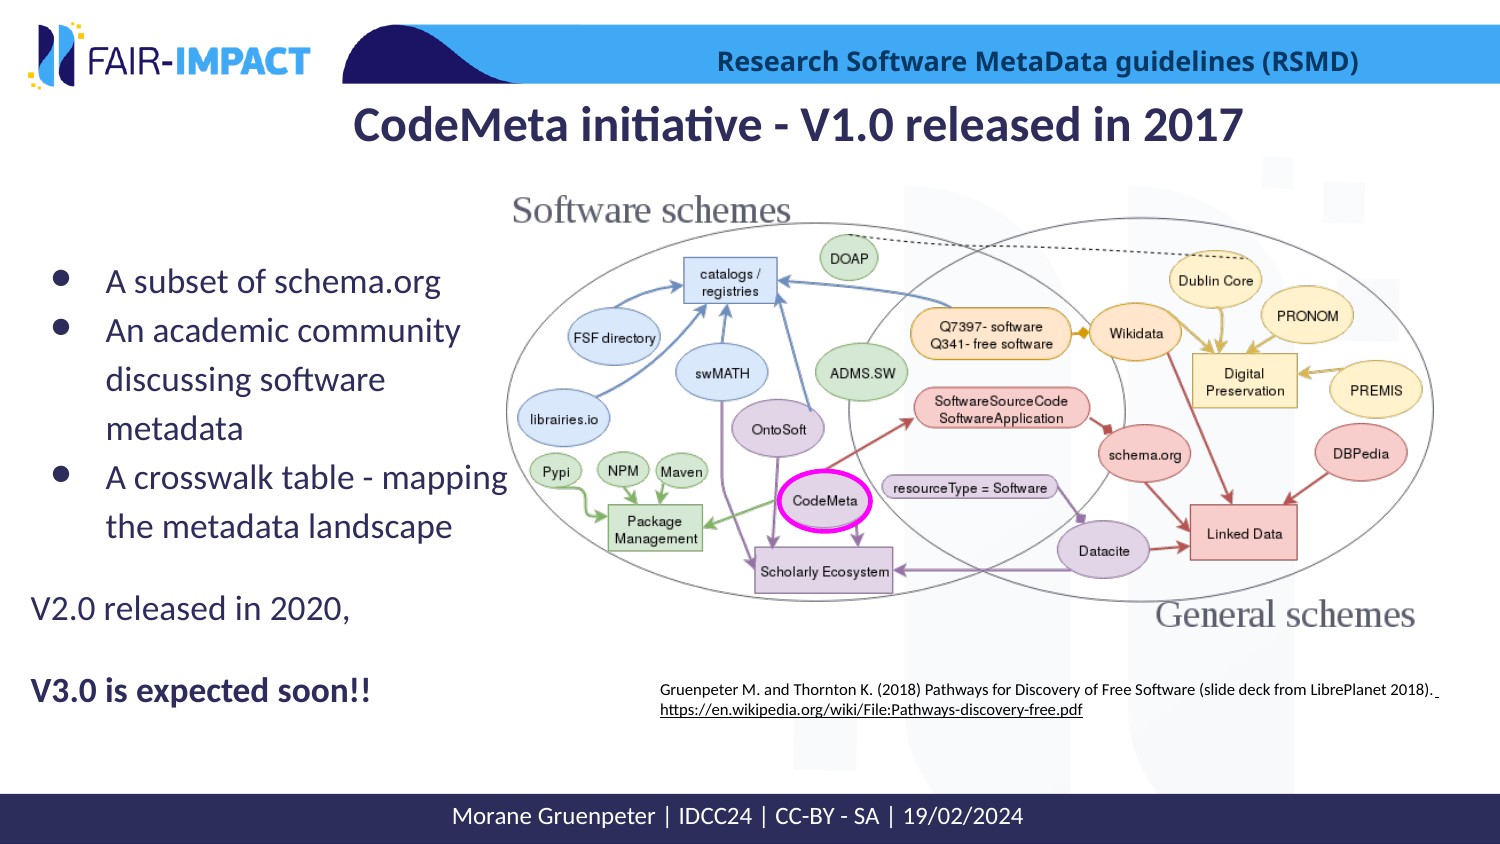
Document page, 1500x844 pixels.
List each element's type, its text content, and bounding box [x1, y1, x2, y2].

picture [0, 0, 1500, 793]
text_box Morane Gruenpeter | IDCC24 | CC-BY - SA | 19/02/2024 [0, 793, 1500, 844]
text_box Gruenpeter M. and Thornton K. (2018) Pathways for Discovery of Free Software (slide deck from LibrePlanet 2018). https://en.wikipedia.org/wiki/File:Pathways-discovery-free.pdf [645, 664, 1489, 725]
title CodeMeta initiative - V1.0 released in 2017 [342, 84, 1410, 168]
text_box Research Software MetaData guidelines (RSMD) [626, 24, 1500, 89]
text_box A subset of schema.org An academic community discussing software metadata A crosswalk table - mapping the metadata landscape V2.0 released in 2020, V3.0 is expected soon!! [15, 214, 528, 649]
